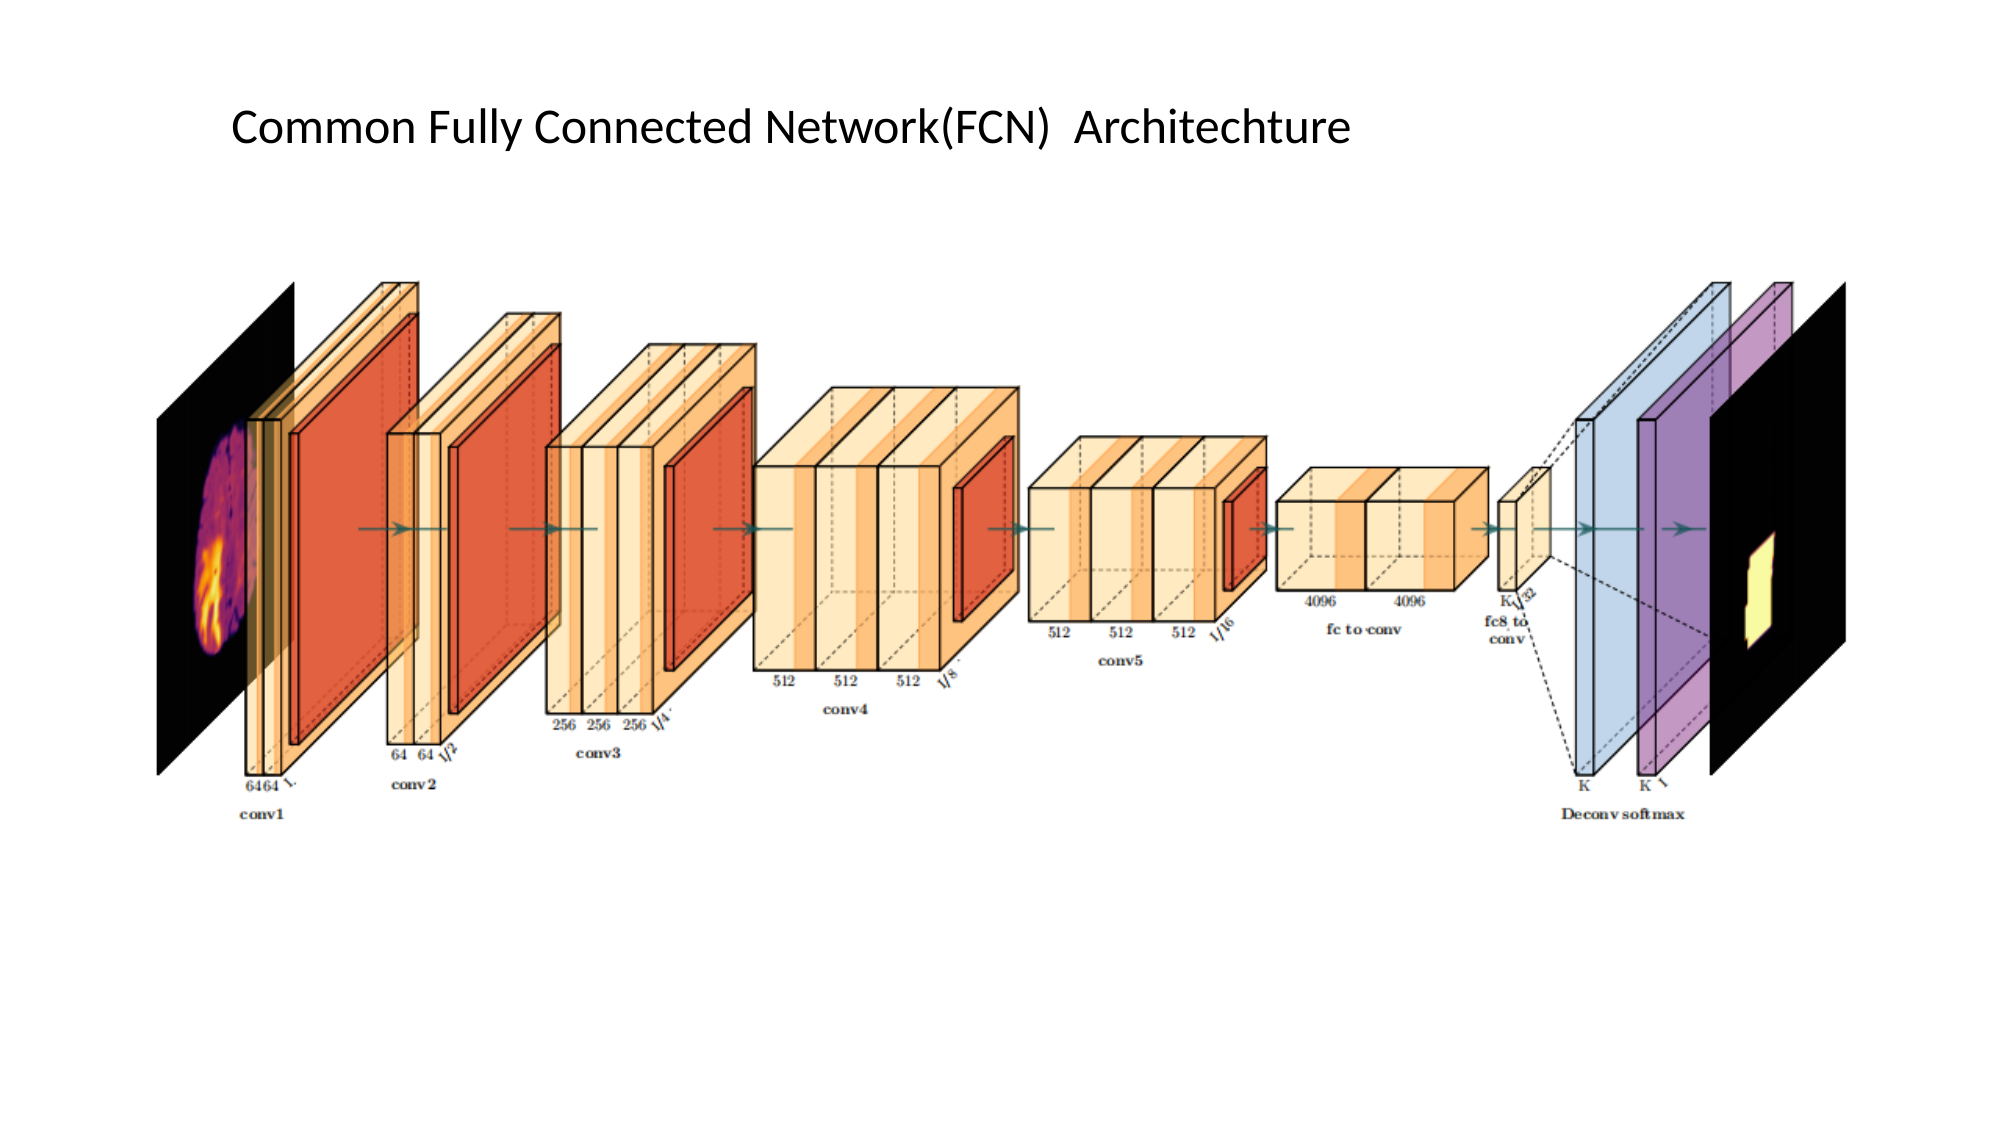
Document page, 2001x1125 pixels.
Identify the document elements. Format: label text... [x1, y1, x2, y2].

text_box Common Fully Connected Network(FCN) Architechture [216, 85, 1367, 161]
picture [132, 254, 1868, 871]
